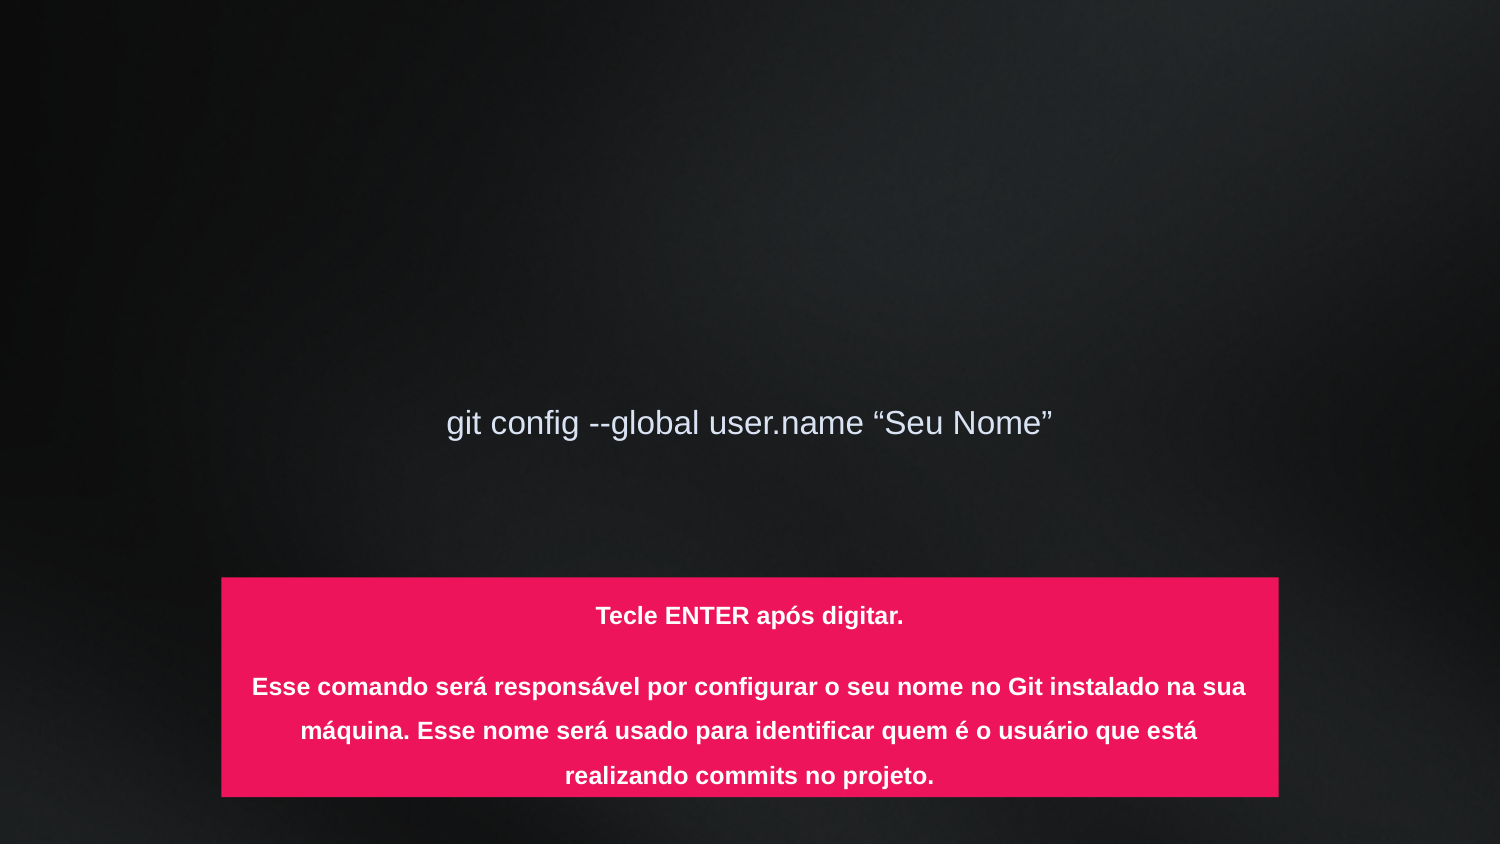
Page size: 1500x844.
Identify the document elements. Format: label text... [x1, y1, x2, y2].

text_box git config --global user.name “Seu Nome” [194, 394, 1306, 449]
picture [0, 0, 1500, 844]
text_box Tecle ENTER após digitar. Esse comando será responsável por configurar o seu nome no Git instalado na sua máquina. Esse nome será usado para identificar quem é o usuário que está realizando commits no projeto. [221, 577, 1279, 798]
